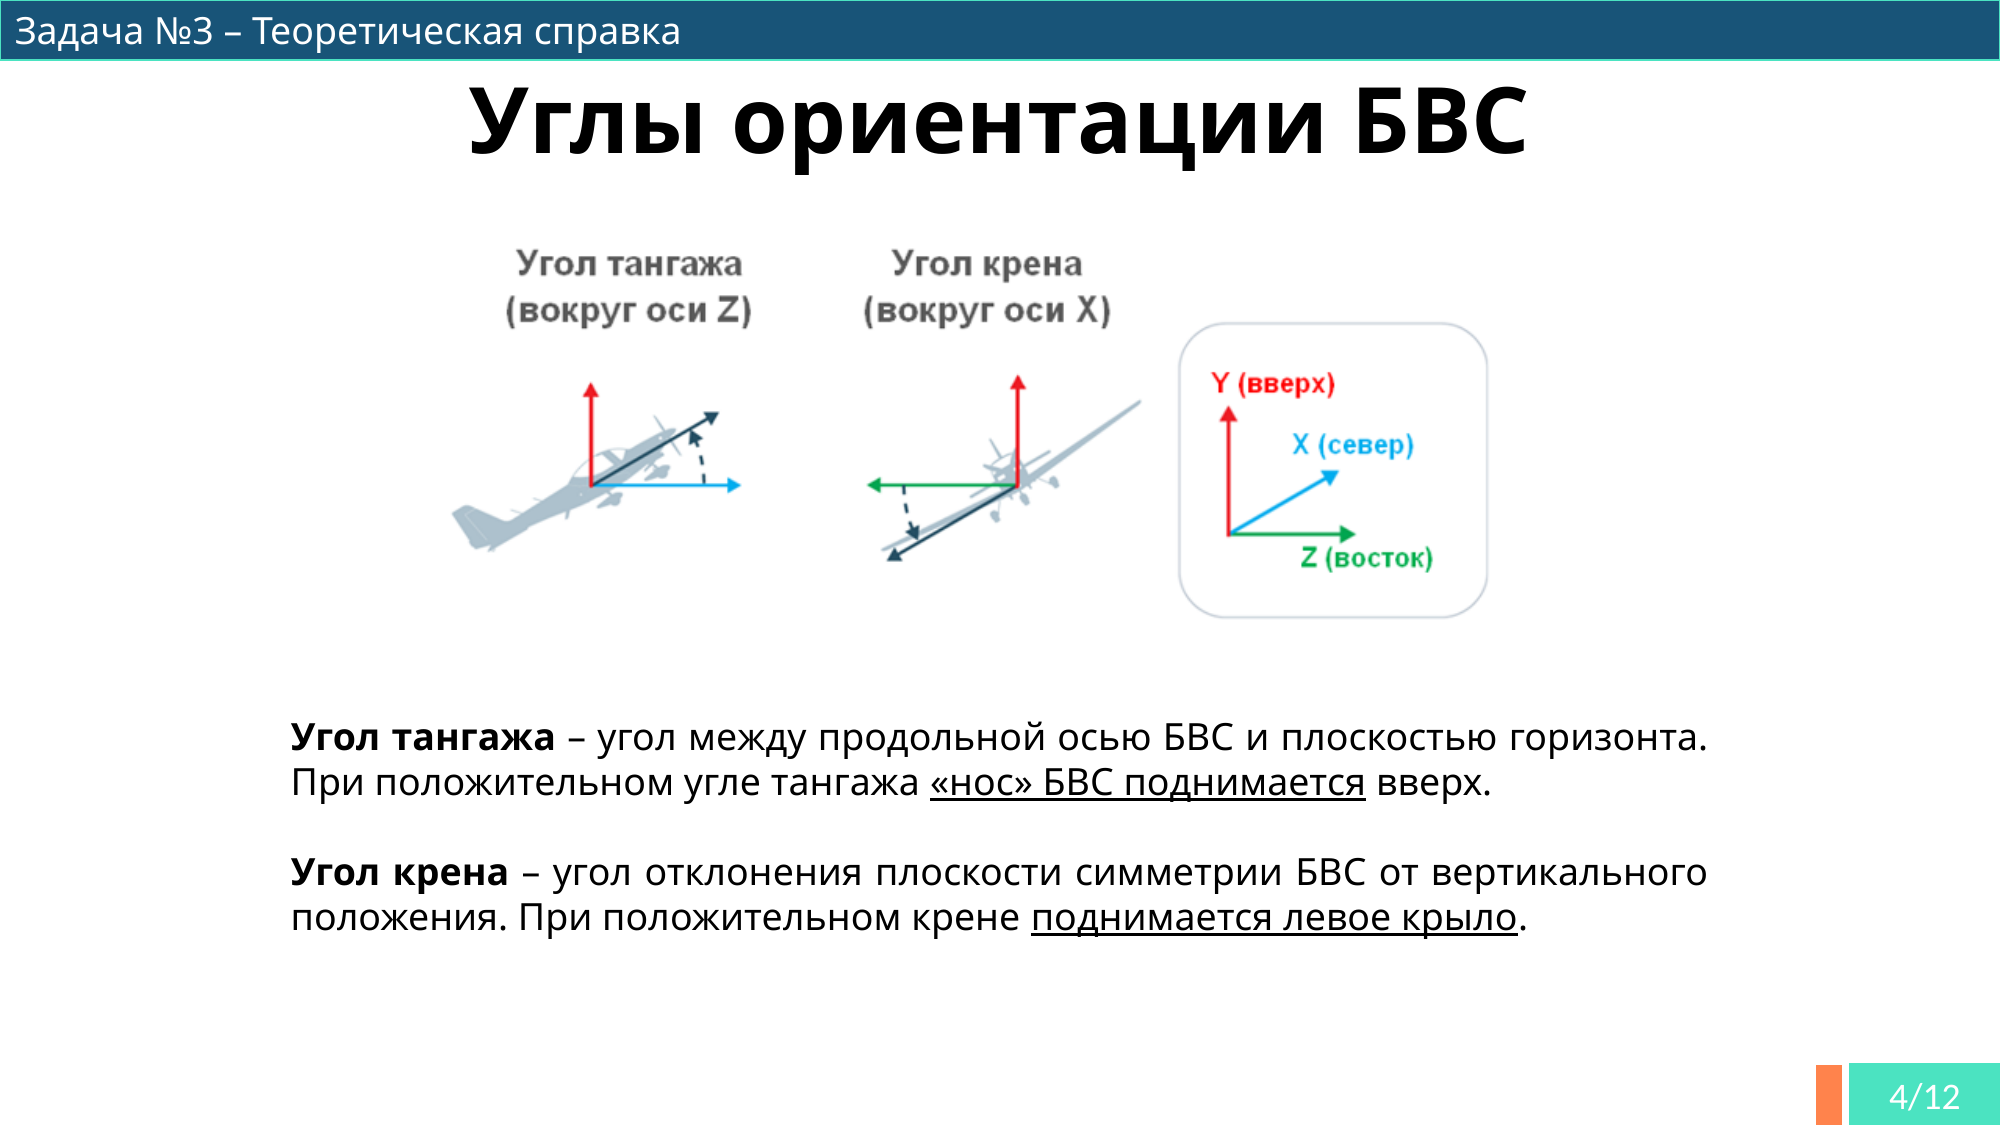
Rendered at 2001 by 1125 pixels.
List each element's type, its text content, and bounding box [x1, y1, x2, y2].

picture [432, 208, 1541, 659]
text_box [1816, 1065, 1842, 1125]
text_box Угол тангажа – угол между продольной осью БВС и плоскостью горизонта. При положительном угле тангажа «нос» БВС поднимается вверх. Угол крена – угол отклонения плоскости симметрии БВС от вертикального положения. При положительном крене поднимается левое крыло. [275, 705, 1724, 985]
text_box 4/12 [1849, 1063, 2000, 1125]
text_box Задача №3 – Теоретическая справка [0, 0, 2000, 61]
title Углы ориентации БВС [0, 61, 2000, 188]
